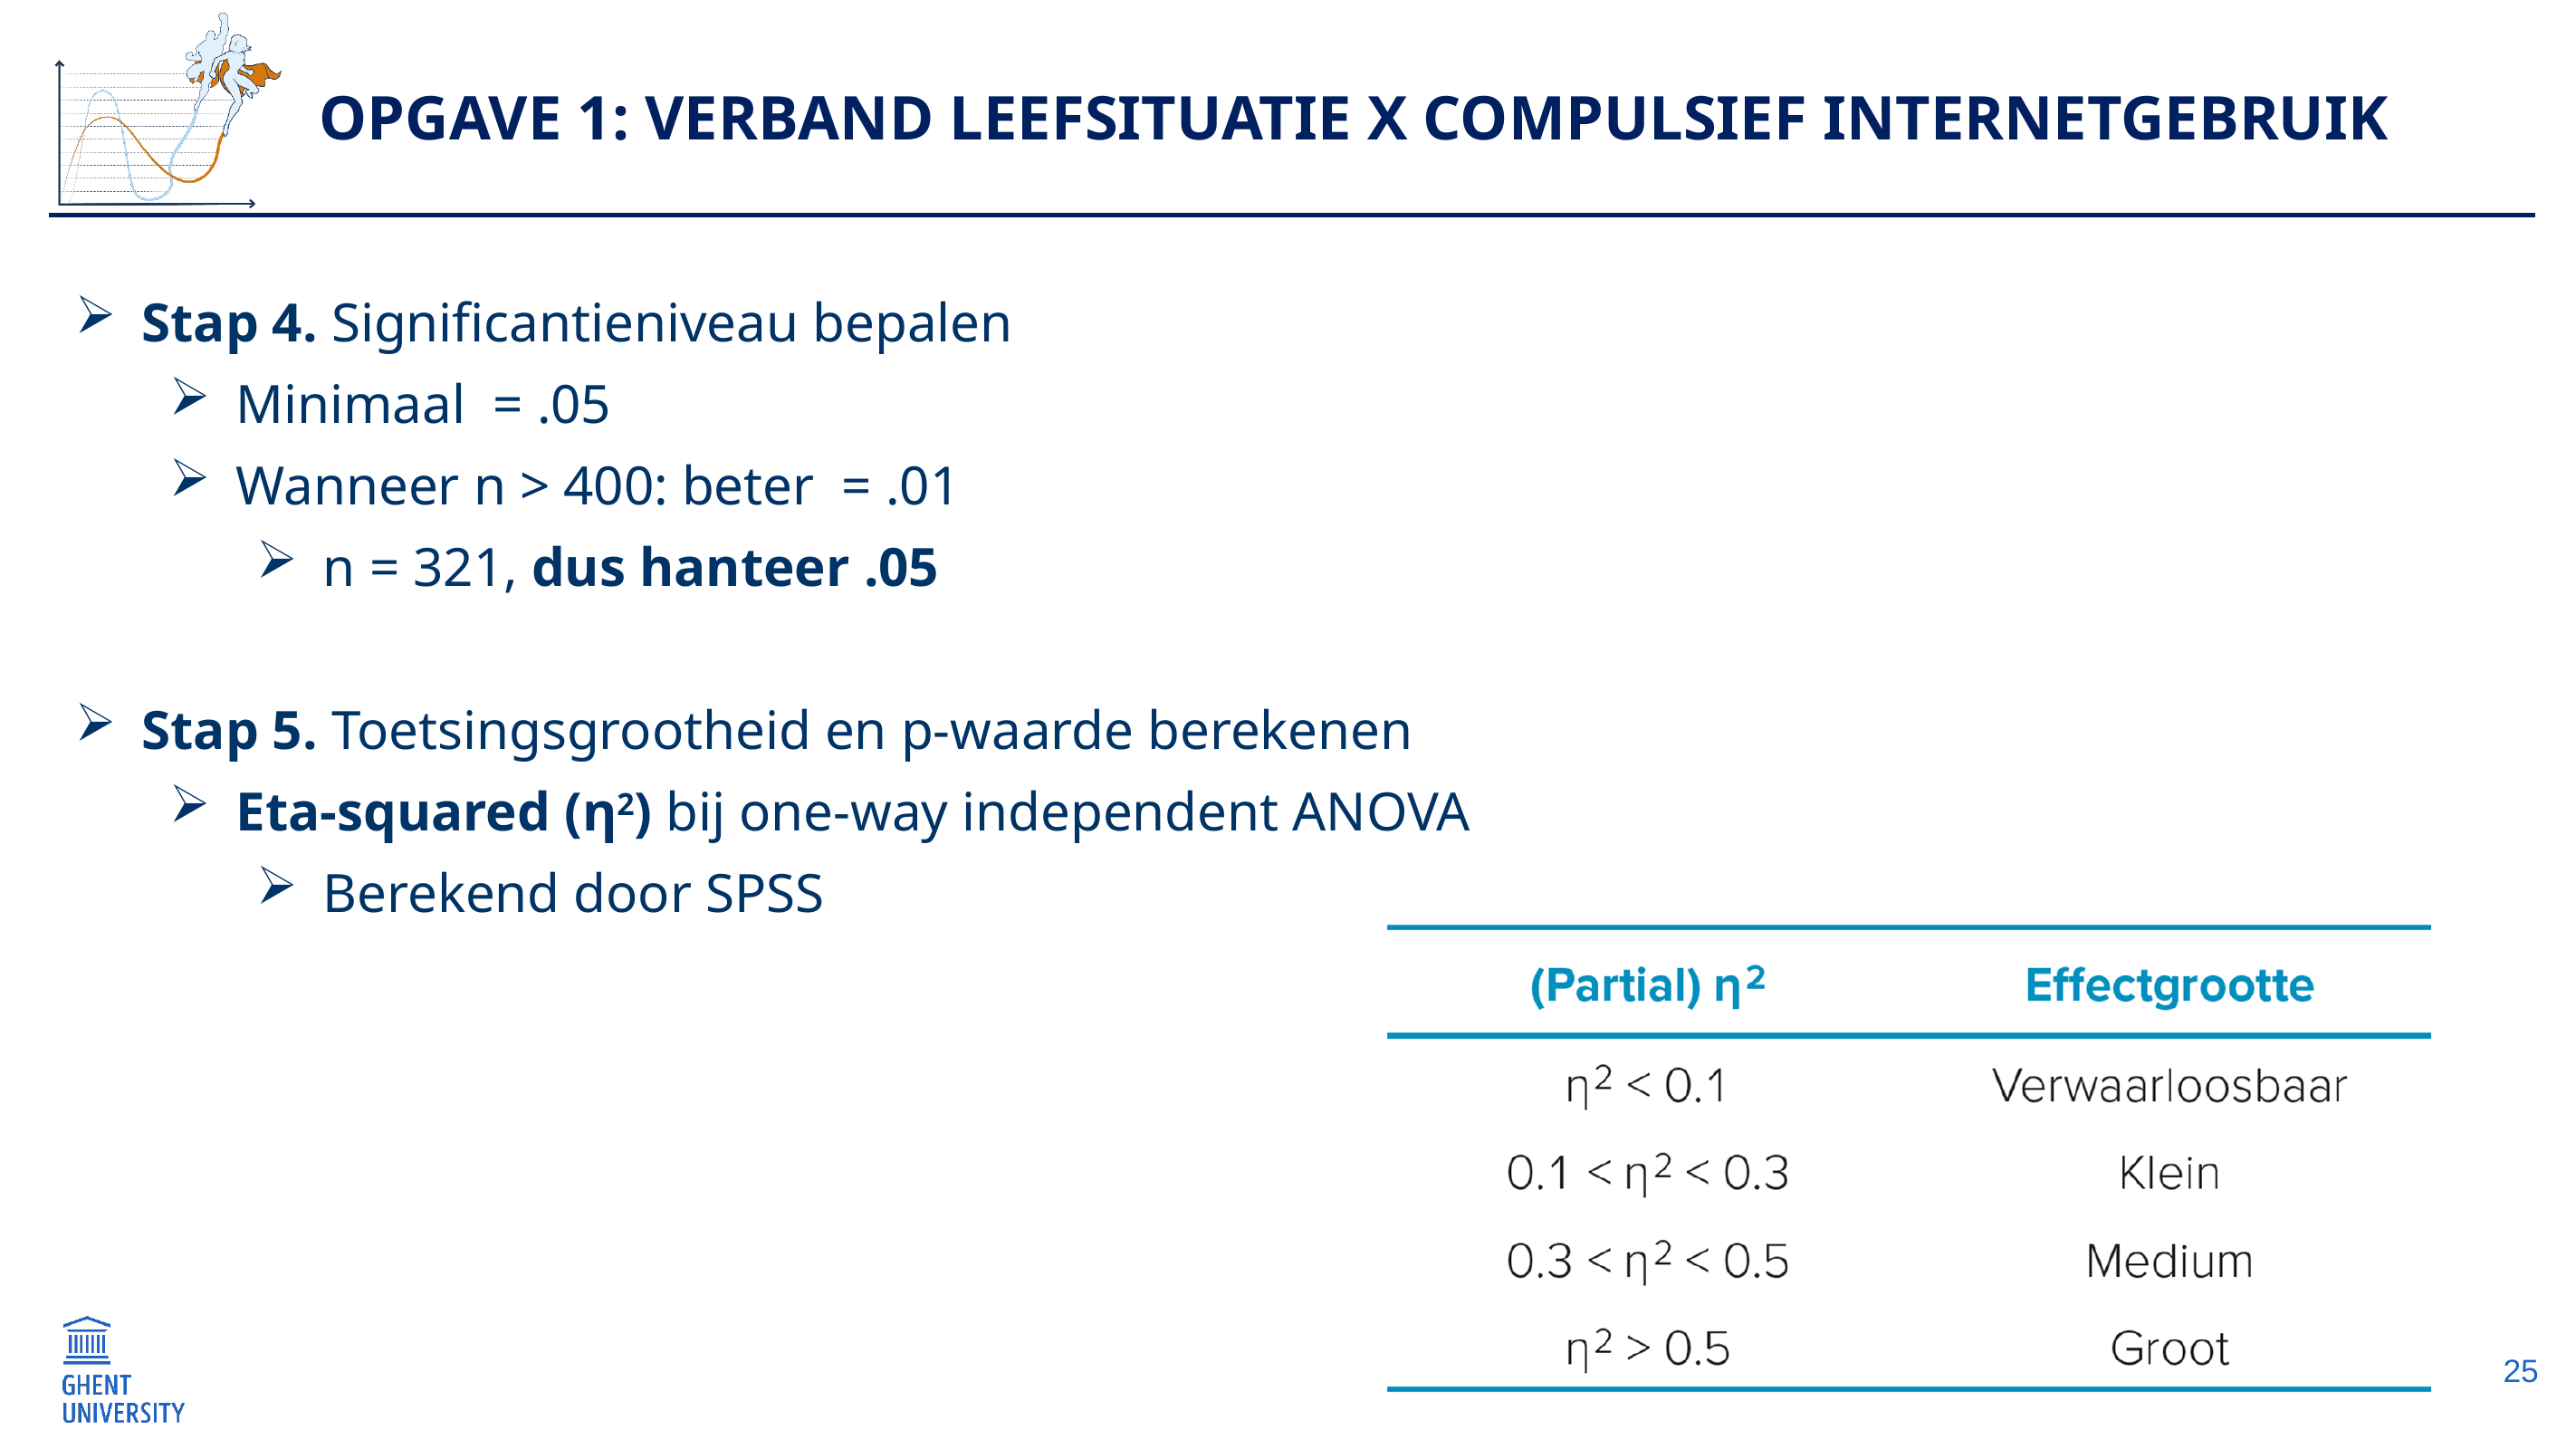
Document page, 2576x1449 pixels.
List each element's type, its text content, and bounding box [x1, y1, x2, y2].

picture [1371, 907, 2445, 1407]
picture [5, 0, 306, 318]
picture [82, 299, 109, 314]
picture [62, 1175, 411, 1449]
title Opgave 1: Verband Leefsituatie x Compulsief Internetgebruik [305, 18, 2527, 159]
slide_number 25 [2415, 1330, 2553, 1408]
